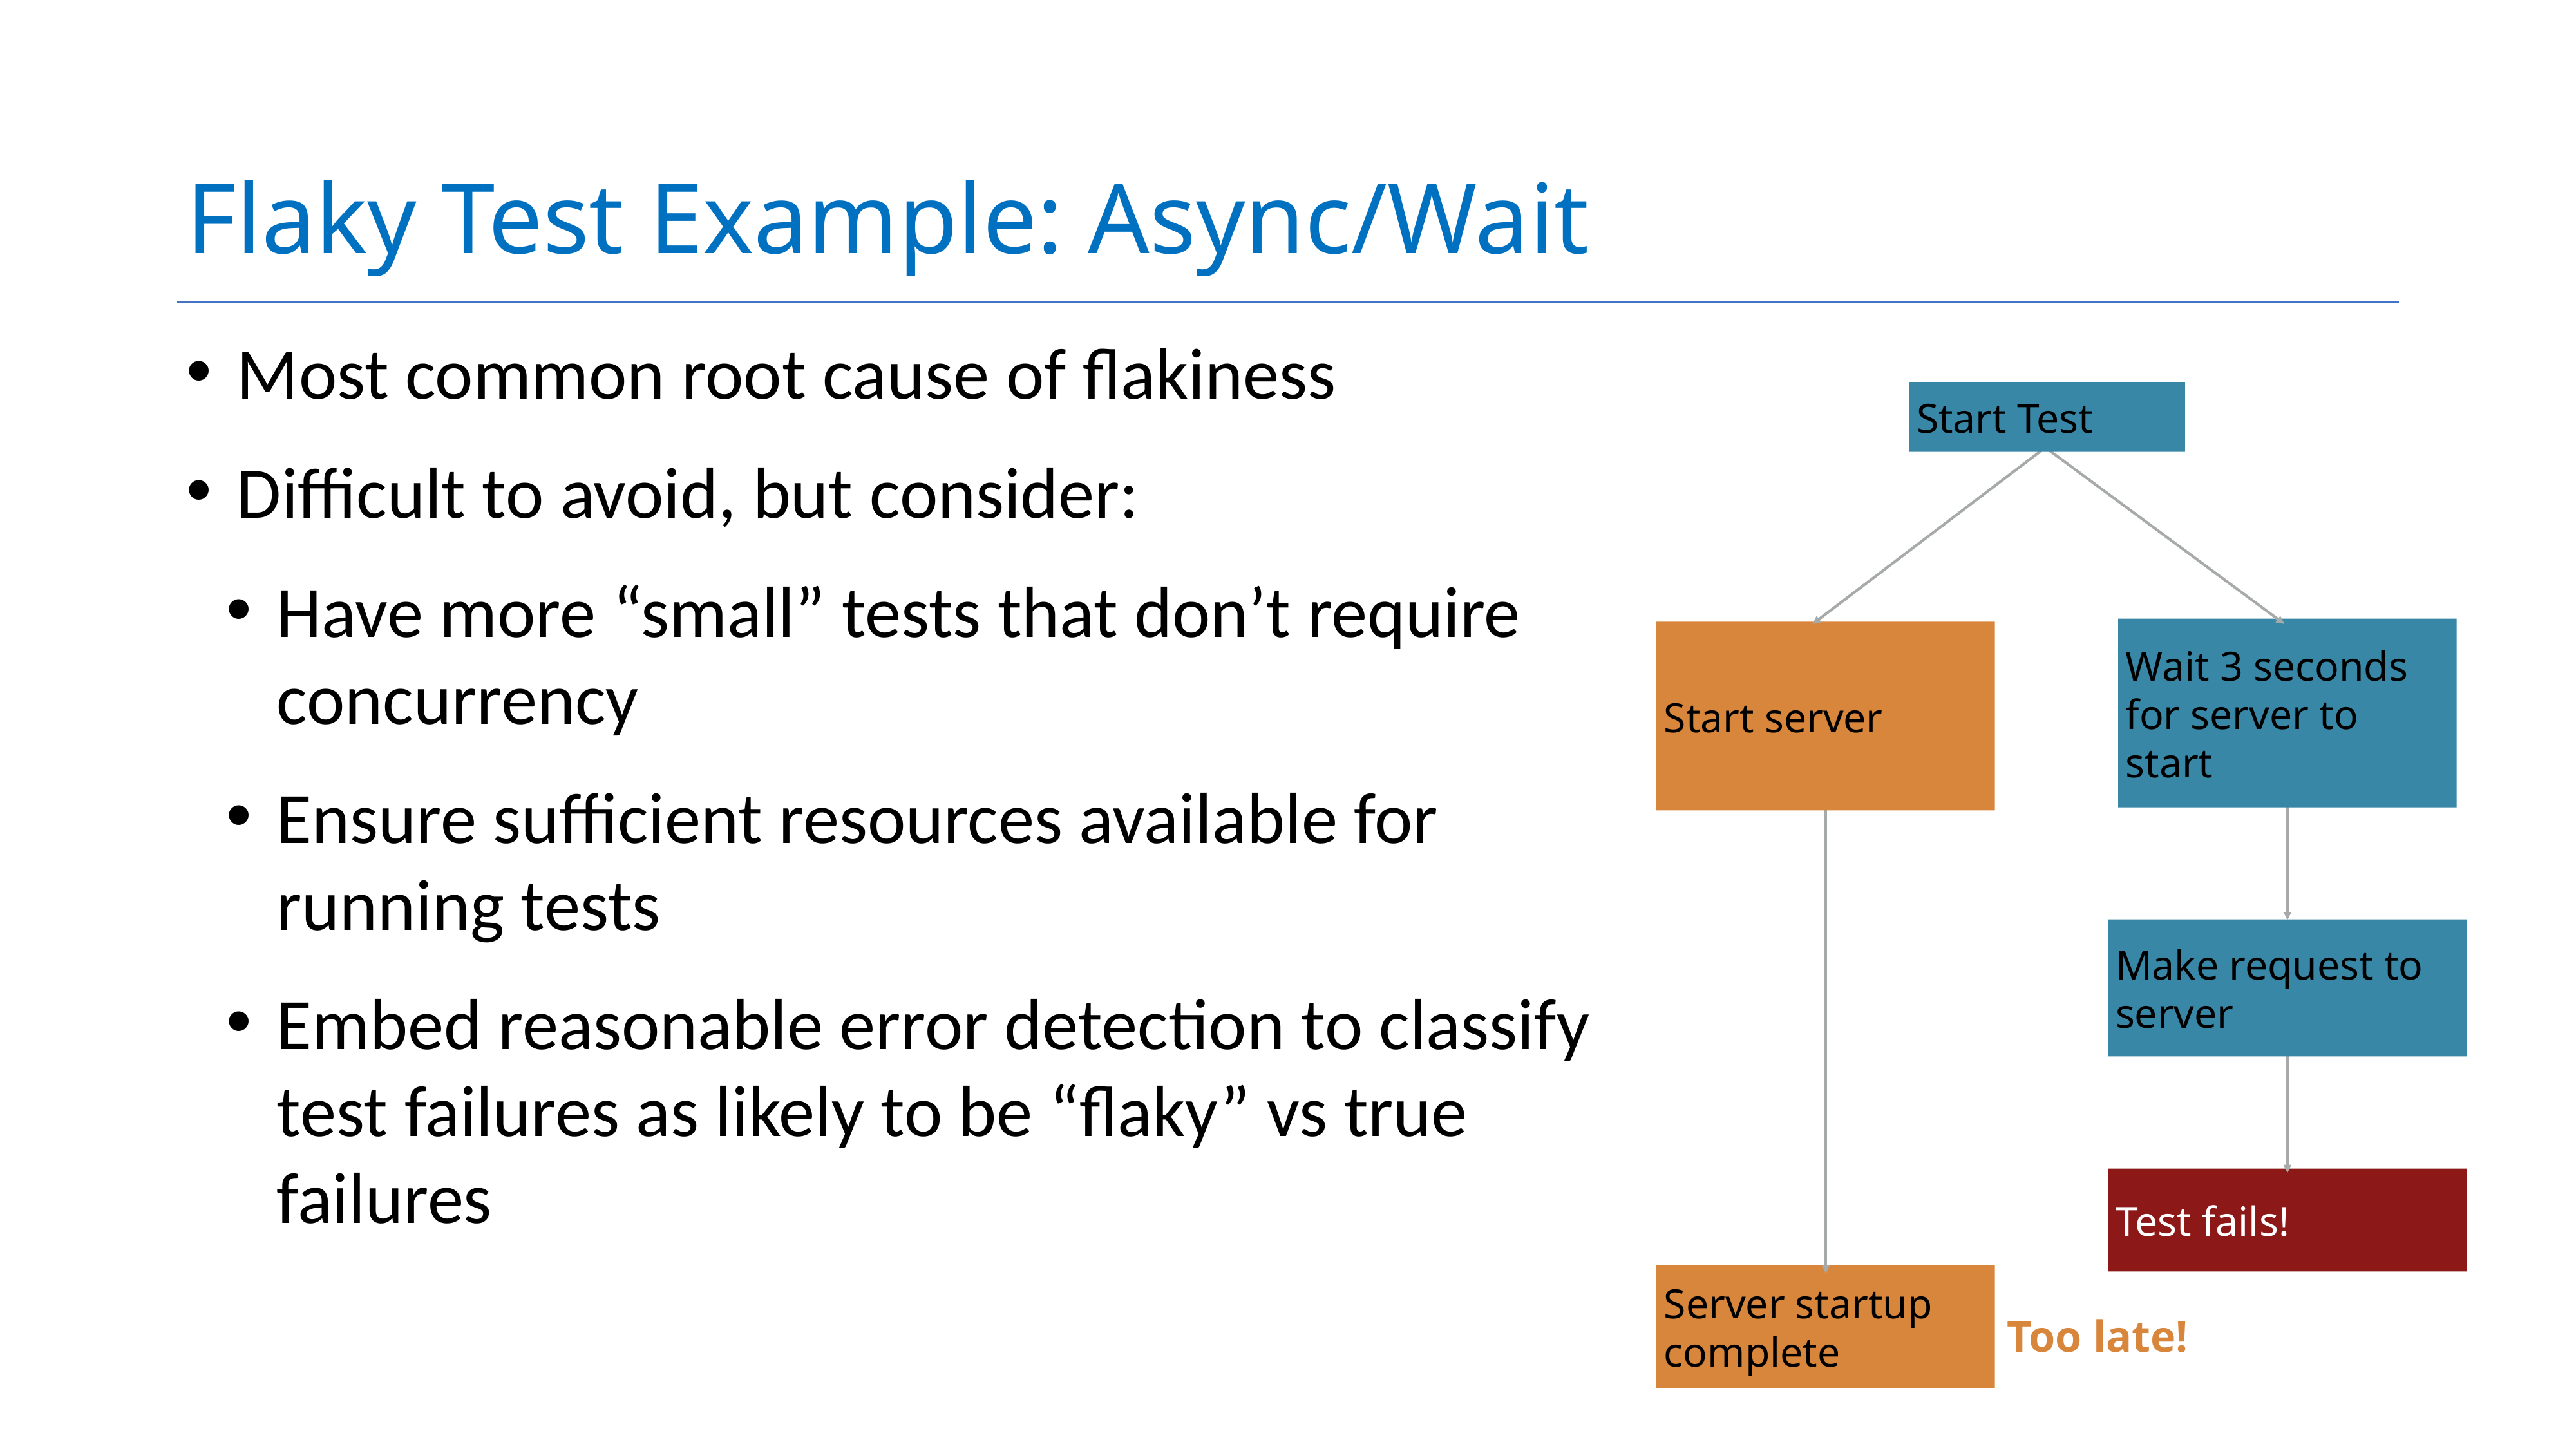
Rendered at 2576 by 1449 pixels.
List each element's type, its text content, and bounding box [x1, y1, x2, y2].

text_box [2108, 797, 2467, 1057]
title Flaky Test Example: Async/Wait [176, 3, 2400, 285]
text_box Too late! [1999, 1302, 2196, 1368]
list Most common root cause of flakiness Difficult to avoid, but consider: Have more “small” tests that don’t require concurrency Ensure sufficient resources available for running tests Embed reasonable error detection to classify test failures as likely to be “flaky” vs true failures [176, 316, 1634, 1238]
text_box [1656, 450, 2042, 811]
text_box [2047, 449, 2457, 808]
text_box Start Test [1909, 382, 2185, 452]
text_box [2108, 1057, 2467, 1272]
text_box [1656, 811, 1996, 1388]
